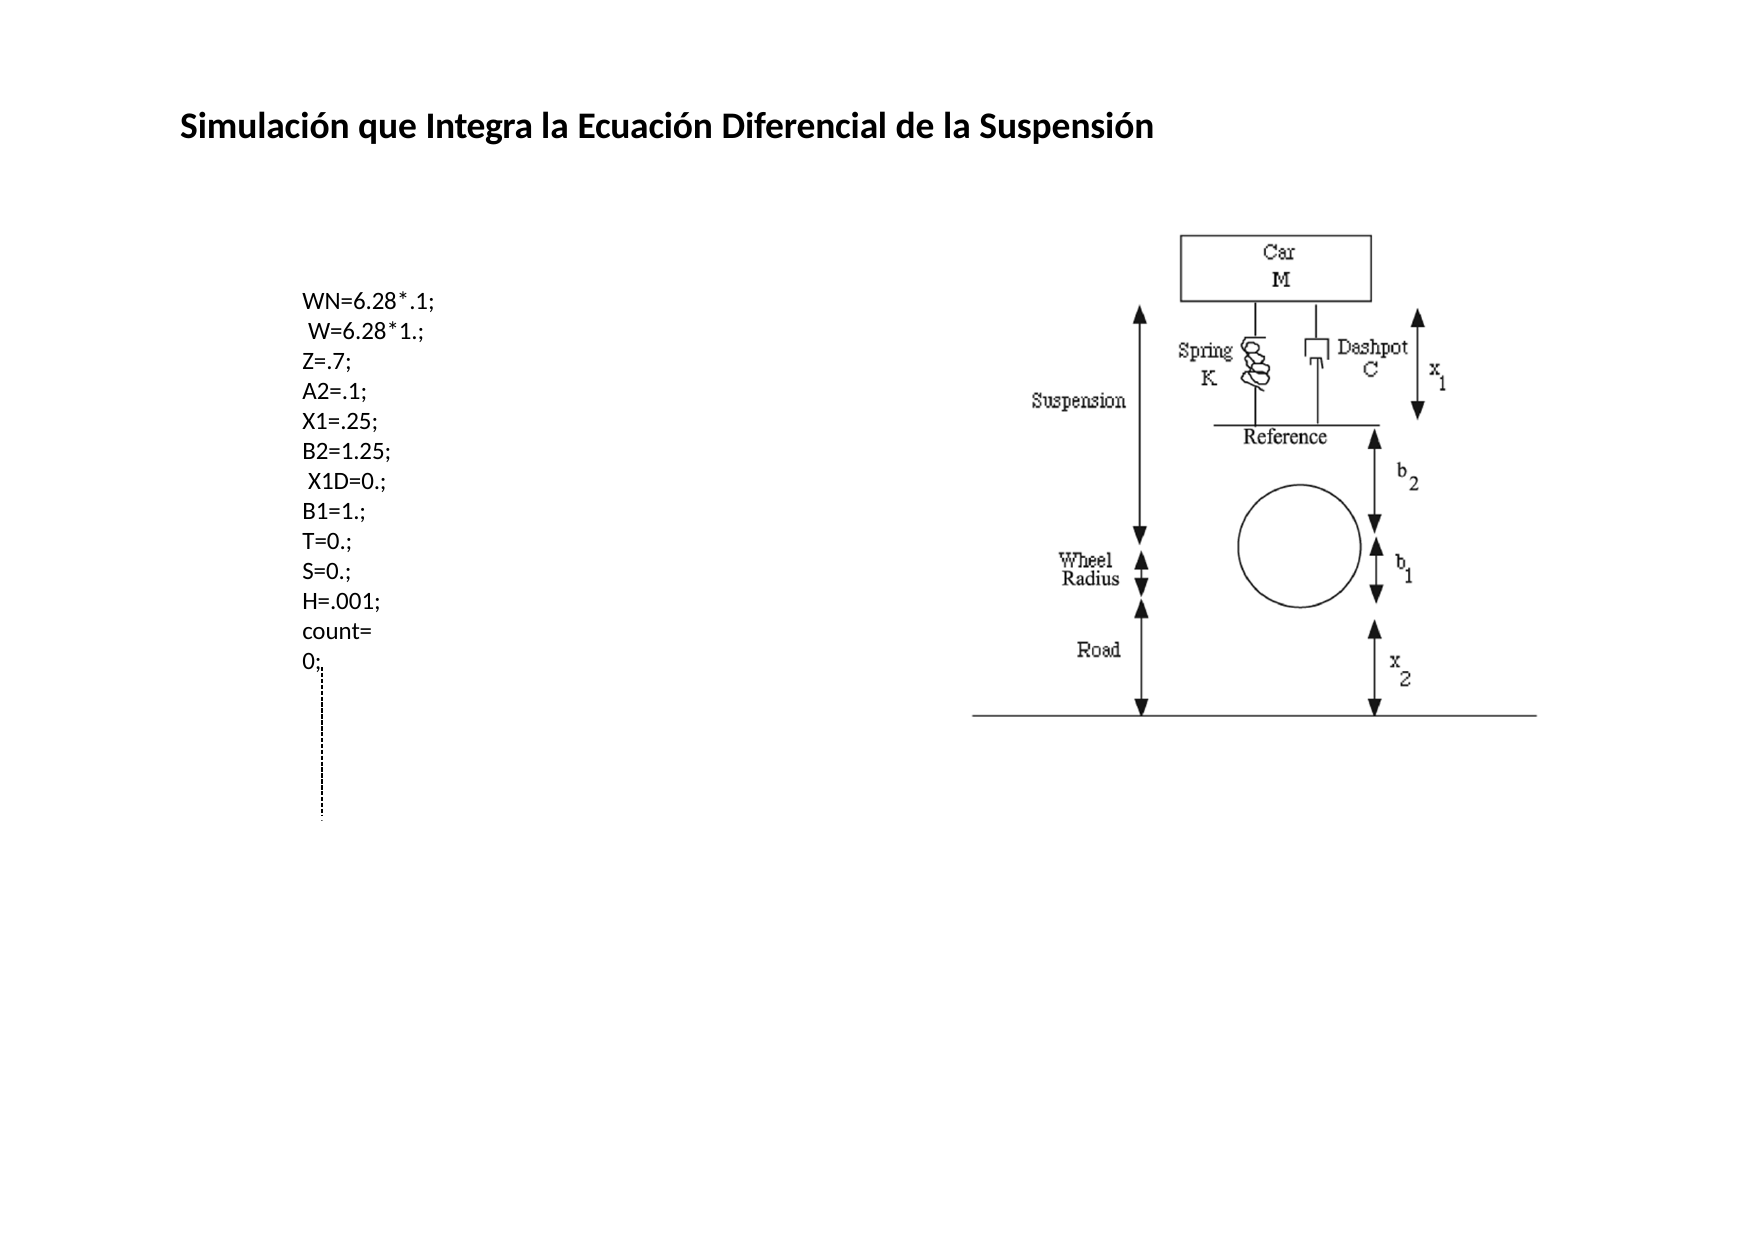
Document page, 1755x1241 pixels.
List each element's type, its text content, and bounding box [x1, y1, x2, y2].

text_box WN=6.28*.1; W=6.28*1.; Z=.7; A2=.1; X1=.25; B2=1.25; X1D=0.; B1=1.; T=0.; S=0.; H=.001; count=0; [300, 309, 438, 674]
title Simulación que Integra la Ecuación Diferencial de la Suspensión [178, 99, 1164, 309]
picture [971, 232, 1538, 717]
